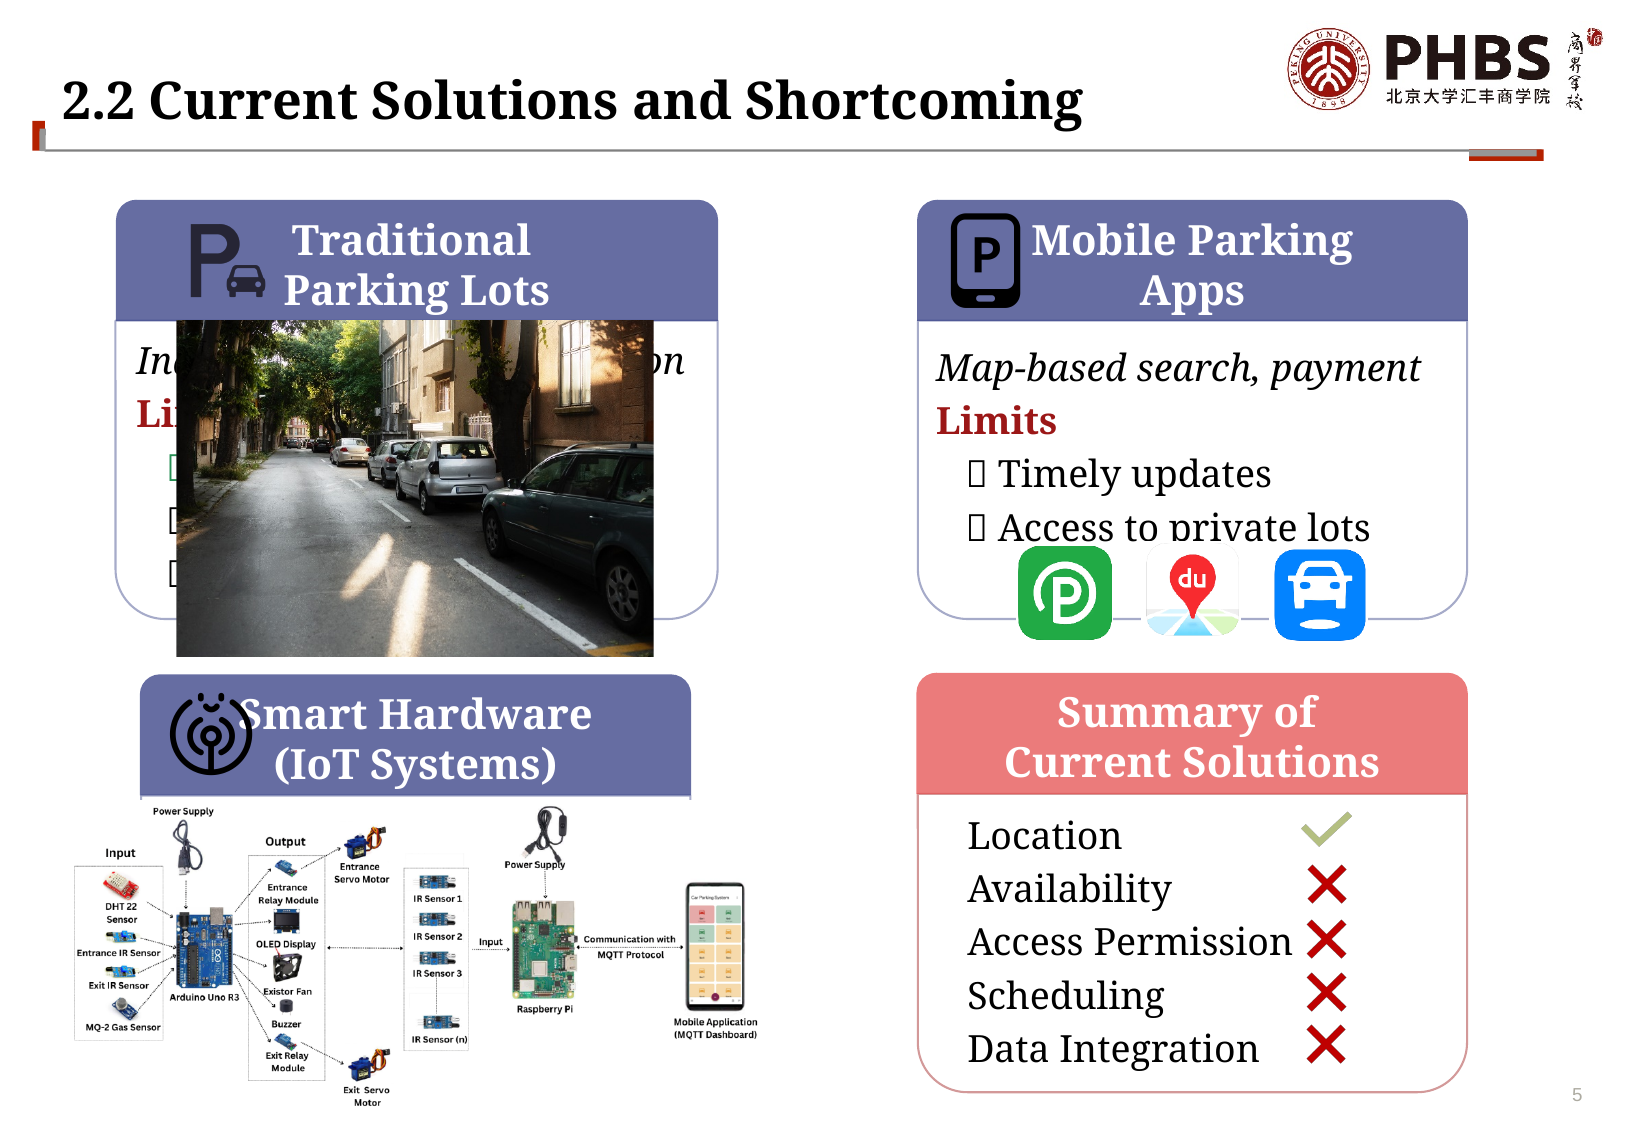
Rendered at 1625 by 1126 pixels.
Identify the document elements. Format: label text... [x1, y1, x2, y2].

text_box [130, 674, 703, 799]
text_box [916, 672, 1469, 1093]
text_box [916, 199, 1468, 620]
picture [68, 800, 762, 1114]
picture [1284, 21, 1606, 114]
title 2.2 Current Solutions and Shortcoming [62, 48, 1581, 150]
picture [176, 320, 654, 658]
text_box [1016, 541, 1368, 642]
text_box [115, 199, 719, 620]
